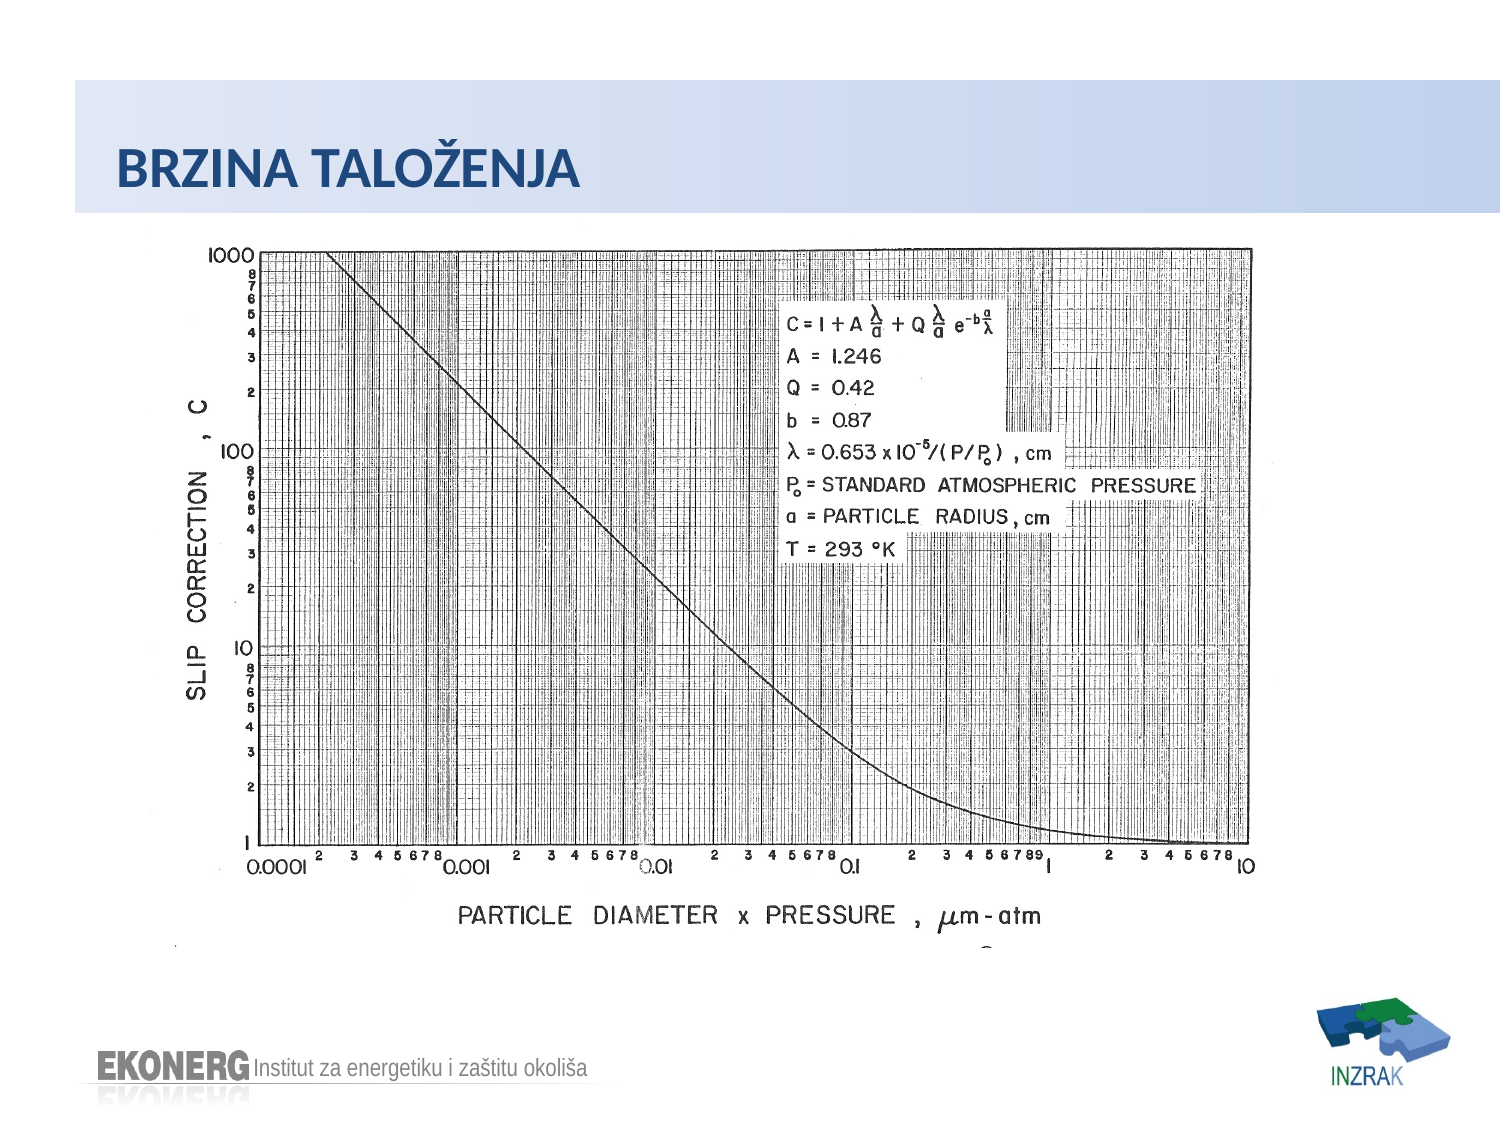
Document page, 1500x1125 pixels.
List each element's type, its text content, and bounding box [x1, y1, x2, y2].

picture [1315, 996, 1451, 1093]
title BRZINA TALOŽENJA [75, 80, 1500, 213]
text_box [61, 1038, 636, 1112]
picture [145, 219, 1282, 949]
